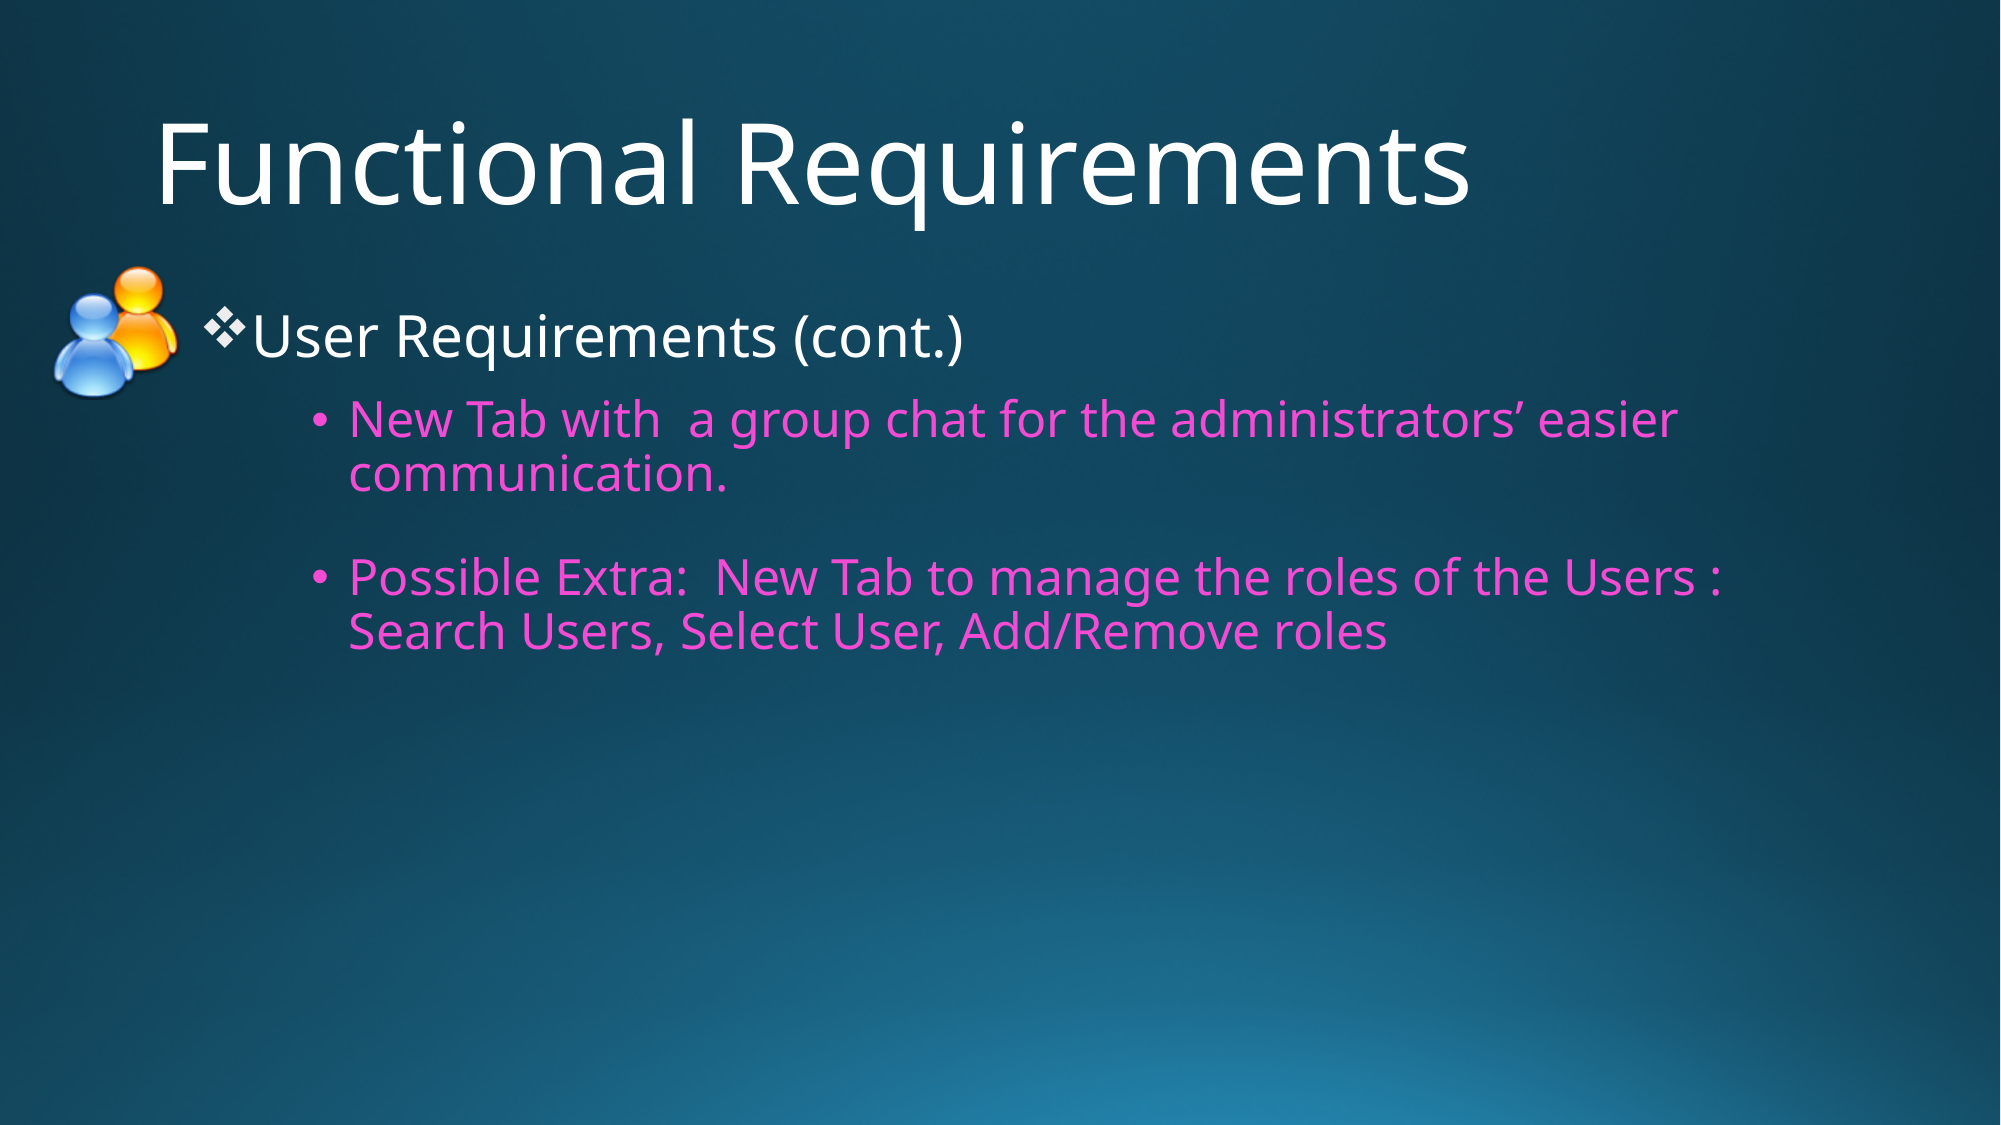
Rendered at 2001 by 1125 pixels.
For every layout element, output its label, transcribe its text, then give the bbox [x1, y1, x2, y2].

picture [0, 0, 2001, 1125]
title Functional Requirements [137, 59, 1863, 278]
list User Requirements (cont.) New Tab with a group chat for the administrators’ easier communication. Possible Extra: New Tab to manage the roles of the Users : Search Users, Select User, Add/Remove roles [183, 299, 1863, 1014]
